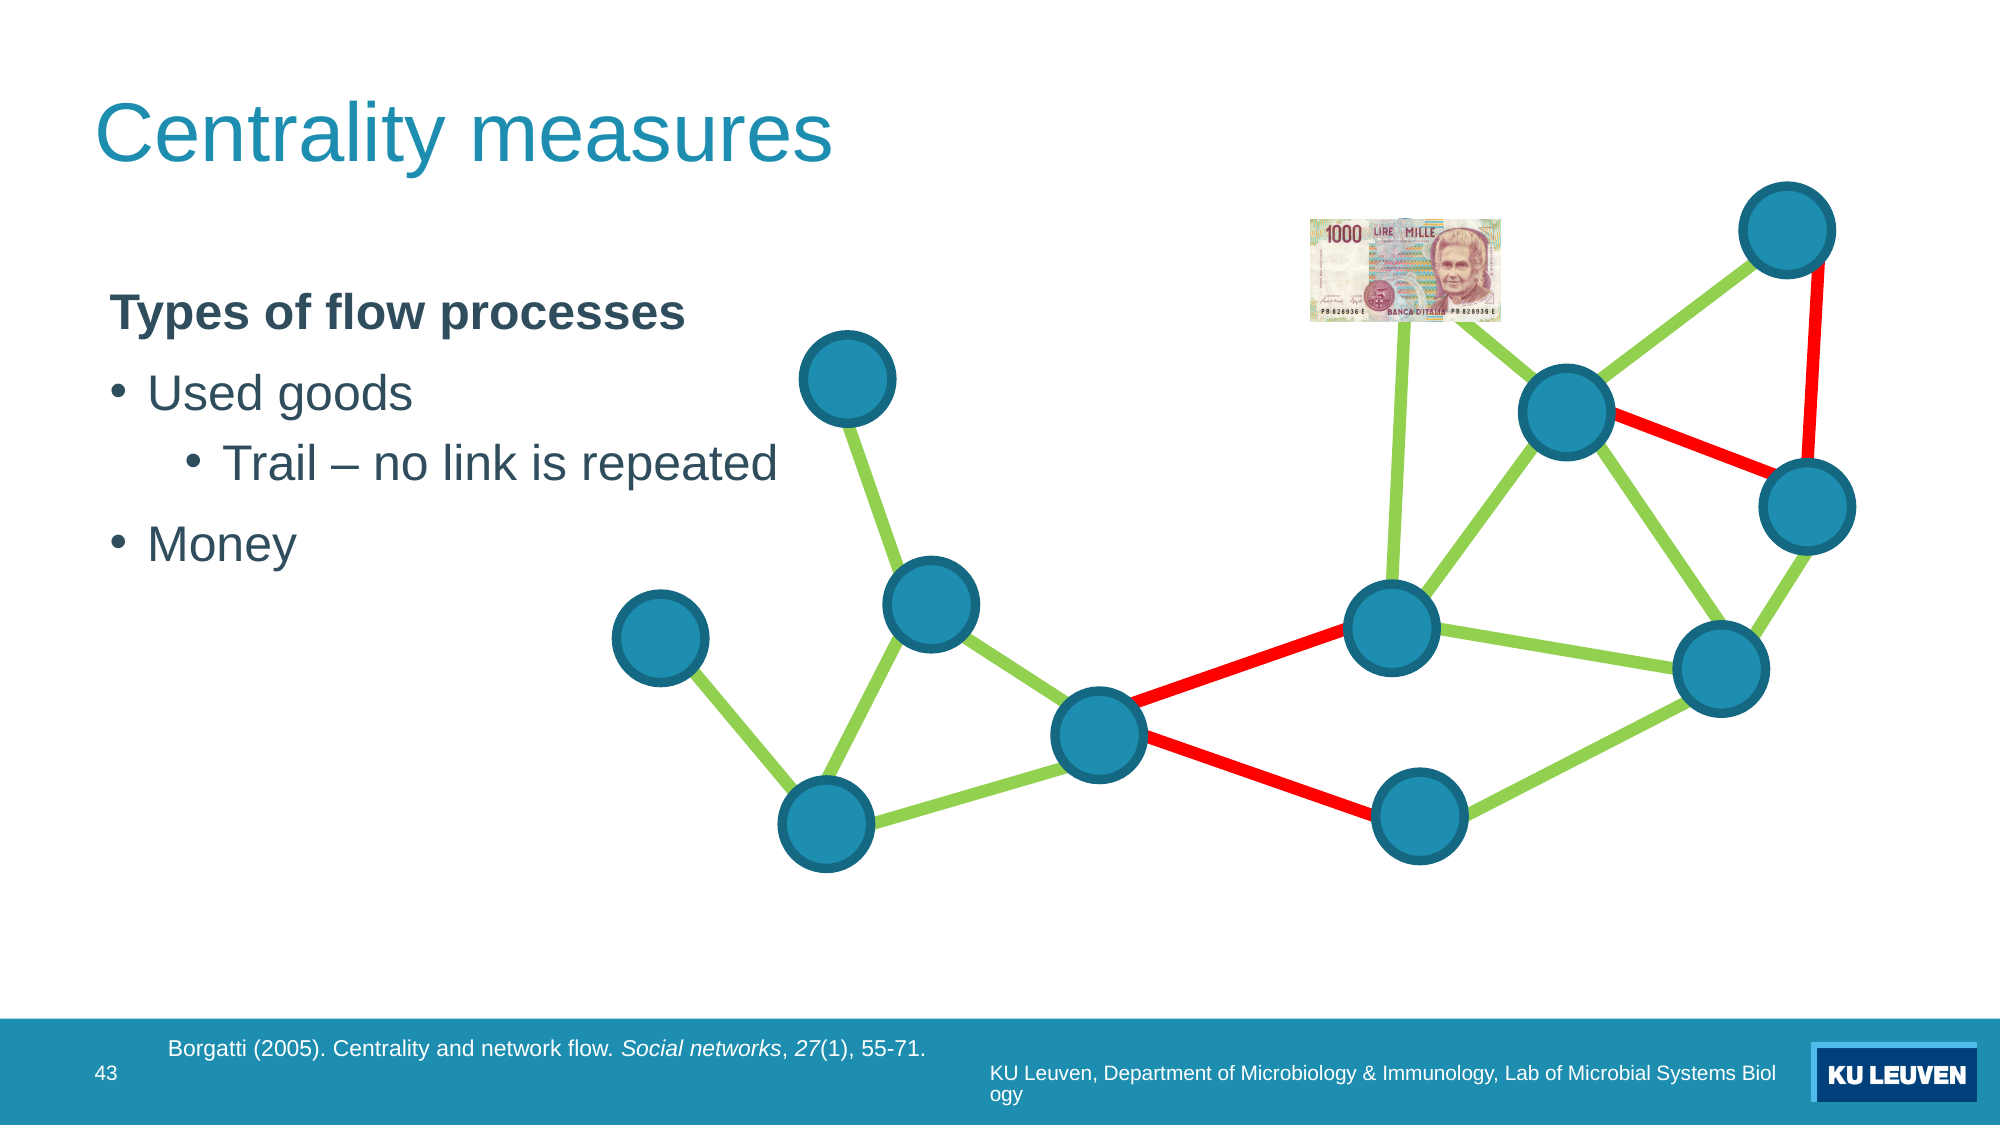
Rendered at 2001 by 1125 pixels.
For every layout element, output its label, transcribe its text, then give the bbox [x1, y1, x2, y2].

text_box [616, 186, 1852, 869]
picture [1309, 219, 1501, 322]
text_box Borgatti (2005). Centrality and network flow. Social networks, 27(1), 55-71. [153, 1026, 977, 1069]
slide_number 43 [94, 1018, 201, 1125]
title Centrality measures [94, 33, 1906, 223]
picture [1811, 1042, 1977, 1102]
footer KU Leuven, Department of Microbiology & Immunology, Lab of Microbial Systems Biology [989, 1018, 1809, 1125]
list Types of flow processes Used goods Trail – no link is repeated Money [94, 271, 1906, 1004]
